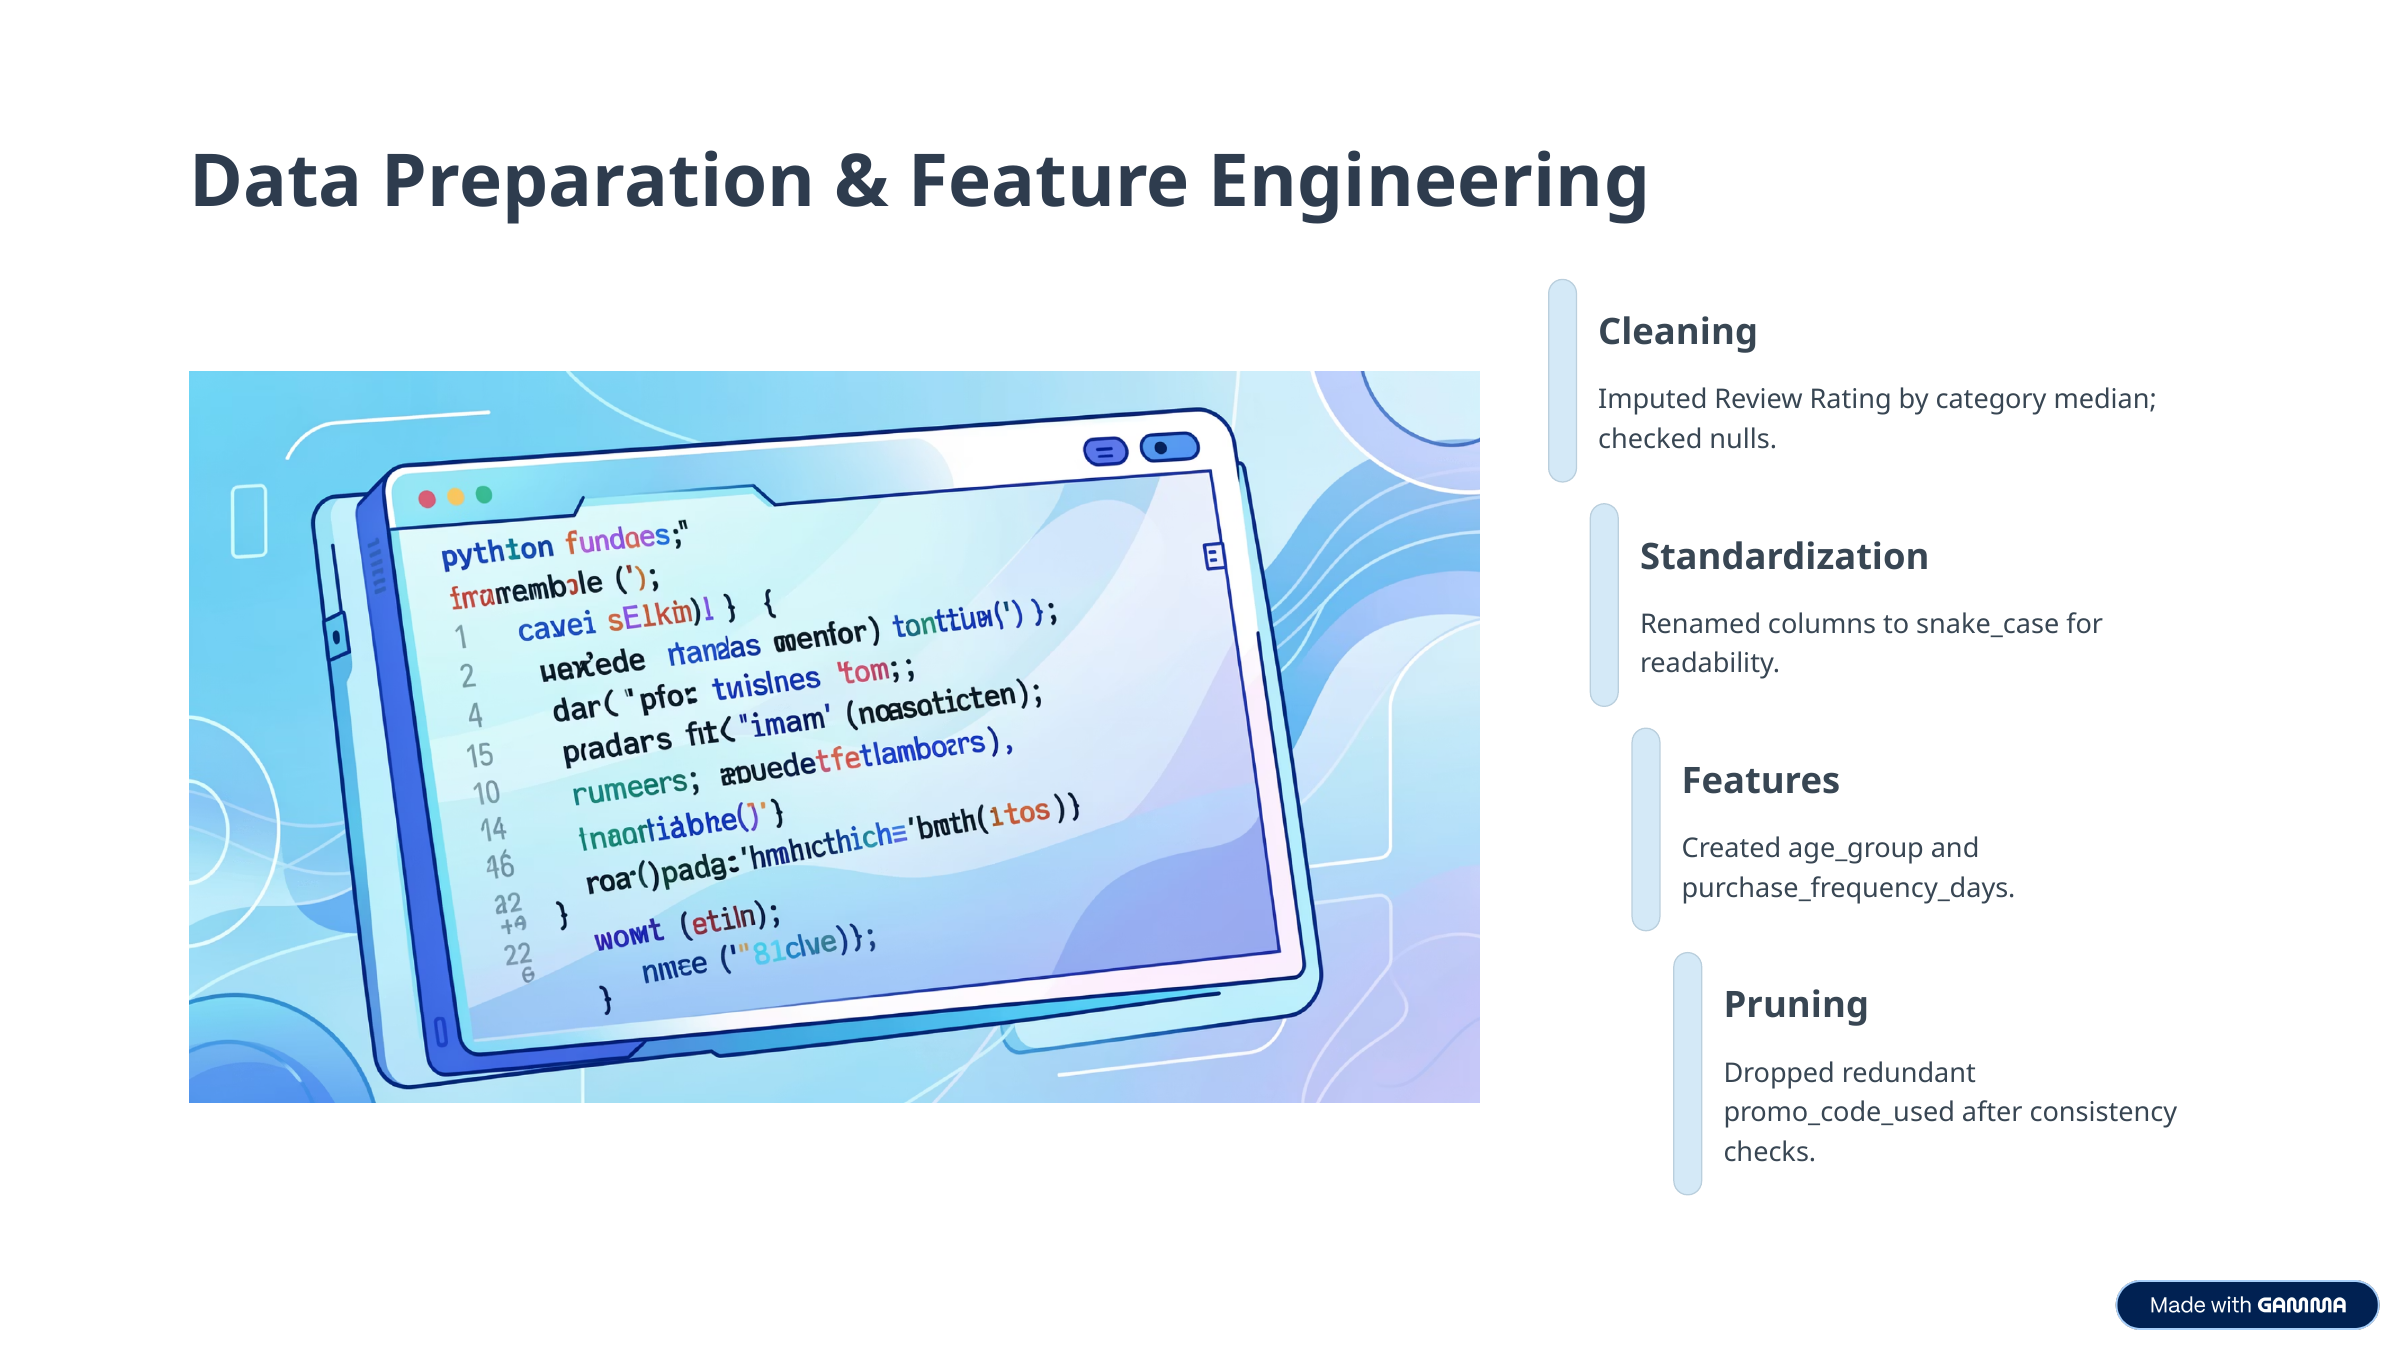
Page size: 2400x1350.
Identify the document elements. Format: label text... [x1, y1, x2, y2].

text_box Data Preparation & Feature Engineering [189, 130, 1472, 223]
text_box [1590, 503, 1619, 707]
text_box [1632, 728, 1660, 931]
text_box [1548, 279, 1577, 483]
text_box Renamed columns to snake_case for readability. [1640, 599, 2213, 679]
text_box Created age_group and purchase_frequency_days. [1681, 823, 2212, 903]
text_box Features [1681, 756, 2048, 802]
text_box [1673, 952, 1702, 1195]
text_box Dropped redundant promo_code_used after consistency checks. [1723, 1047, 2213, 1167]
text_box Standardization [1639, 531, 2007, 578]
text_box Imputed Review Rating by category median; checked nulls. [1598, 374, 2212, 455]
picture [2106, 1271, 2389, 1339]
text_box Pruning [1723, 980, 2090, 1027]
text_box Cleaning [1598, 307, 1965, 353]
picture [189, 371, 1480, 1103]
